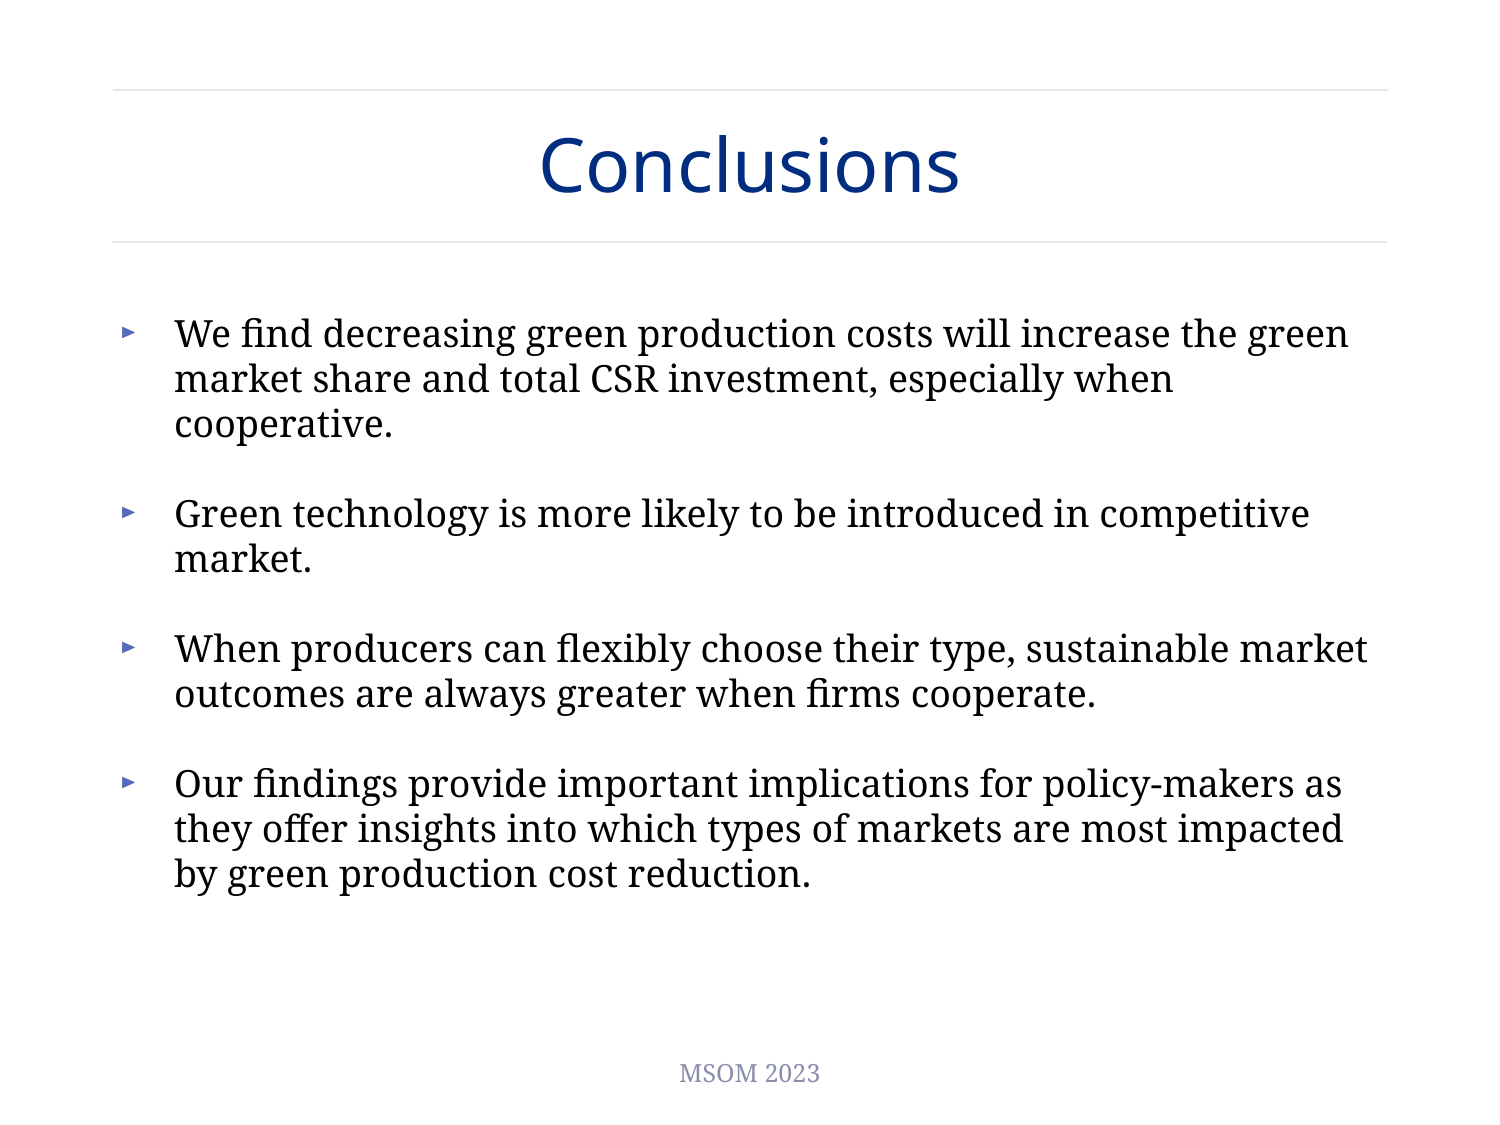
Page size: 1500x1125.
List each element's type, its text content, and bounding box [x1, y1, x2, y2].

footer MSOM 2023 [440, 1042, 1060, 1103]
picture [117, 319, 146, 346]
picture [117, 769, 146, 796]
picture [117, 499, 146, 526]
title Conclusions [103, 59, 1397, 257]
text_box We find decreasing green production costs will increase the green market share and total CSR investment, especially when cooperative. Green technology is more likely to be introduced in competitive market. When producers can flexibly choose their type, sustainable market outcomes are always greater when firms cooperate. Our findings provide important implications for policy-makers as they offer insights into which types of markets are most impacted by green production cost reduction. [103, 257, 1397, 903]
picture [117, 634, 146, 661]
